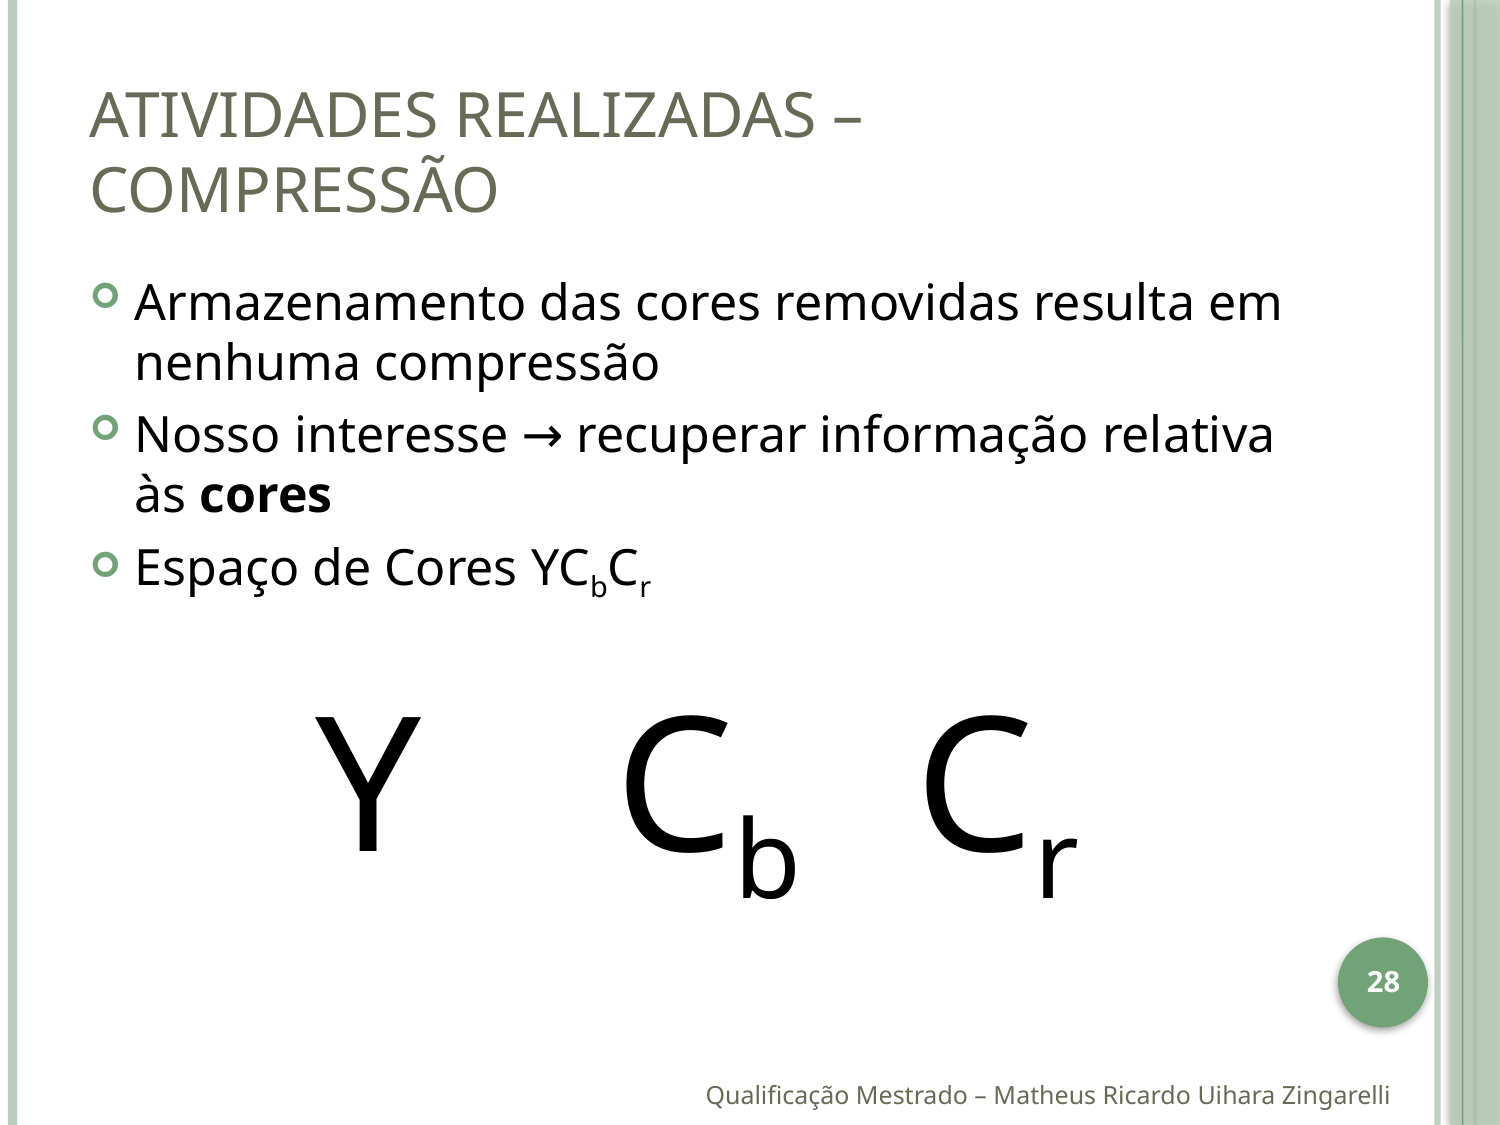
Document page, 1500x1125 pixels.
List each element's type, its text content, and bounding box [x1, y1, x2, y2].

list Armazenamento das cores removidas resulta em nenhuma compressão Nosso interesse → recuperar informação relativa às cores Espaço de Cores YCbCr [75, 262, 1300, 1062]
text_box Qualificação Mestrado – Matheus Ricardo Uihara Zingarelli [690, 1064, 1436, 1125]
text_box Y Cb Cr [301, 656, 1128, 928]
slide_number 28 [1333, 940, 1434, 1027]
title Atividades Realizadas – Compressão [75, 45, 1300, 233]
